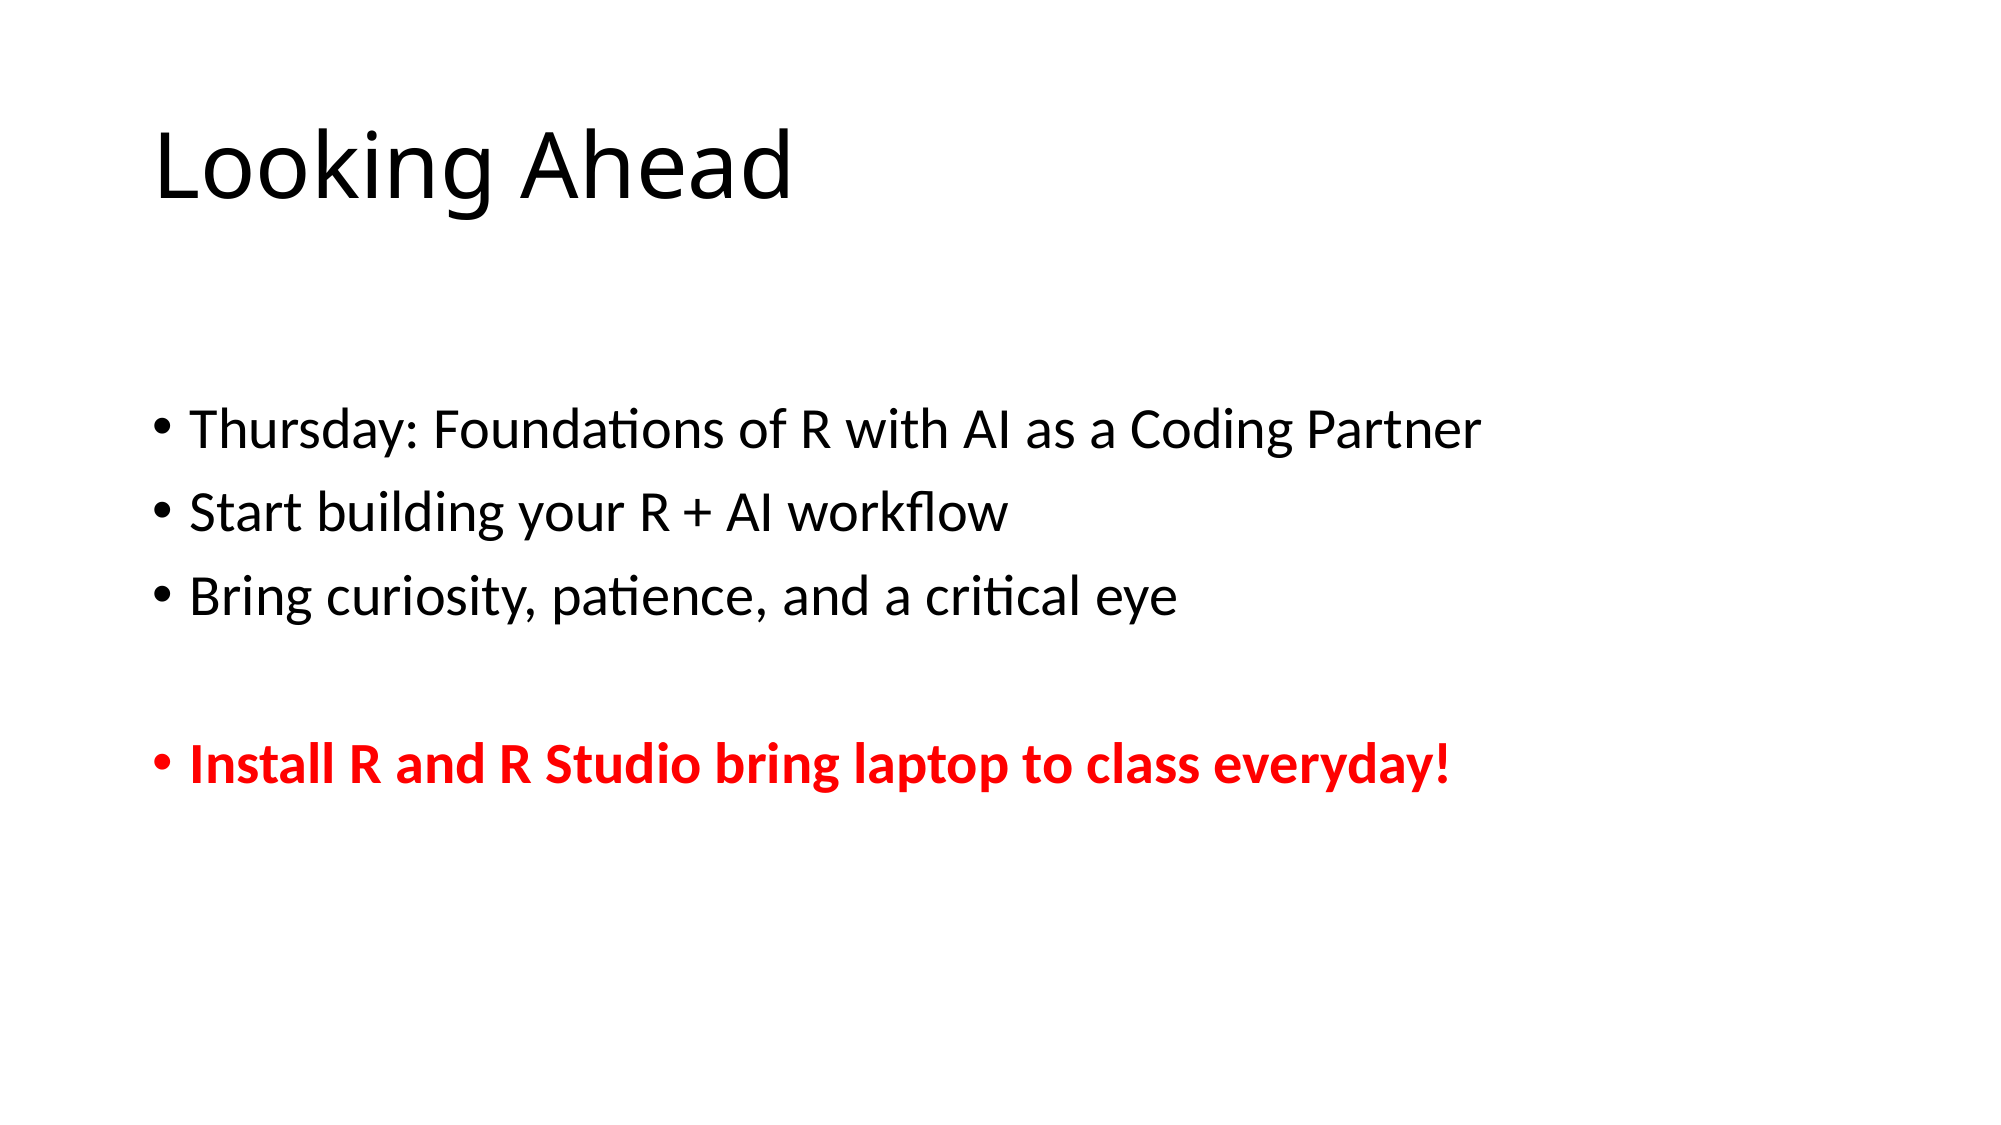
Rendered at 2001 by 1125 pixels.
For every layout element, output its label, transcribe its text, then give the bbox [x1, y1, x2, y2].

title Looking Ahead [137, 59, 1863, 278]
list Thursday: Foundations of R with AI as a Coding Partner Start building your R + AI workflow Bring curiosity, patience, and a critical eye Install R and R Studio bring laptop to class everyday! [137, 299, 1863, 1014]
